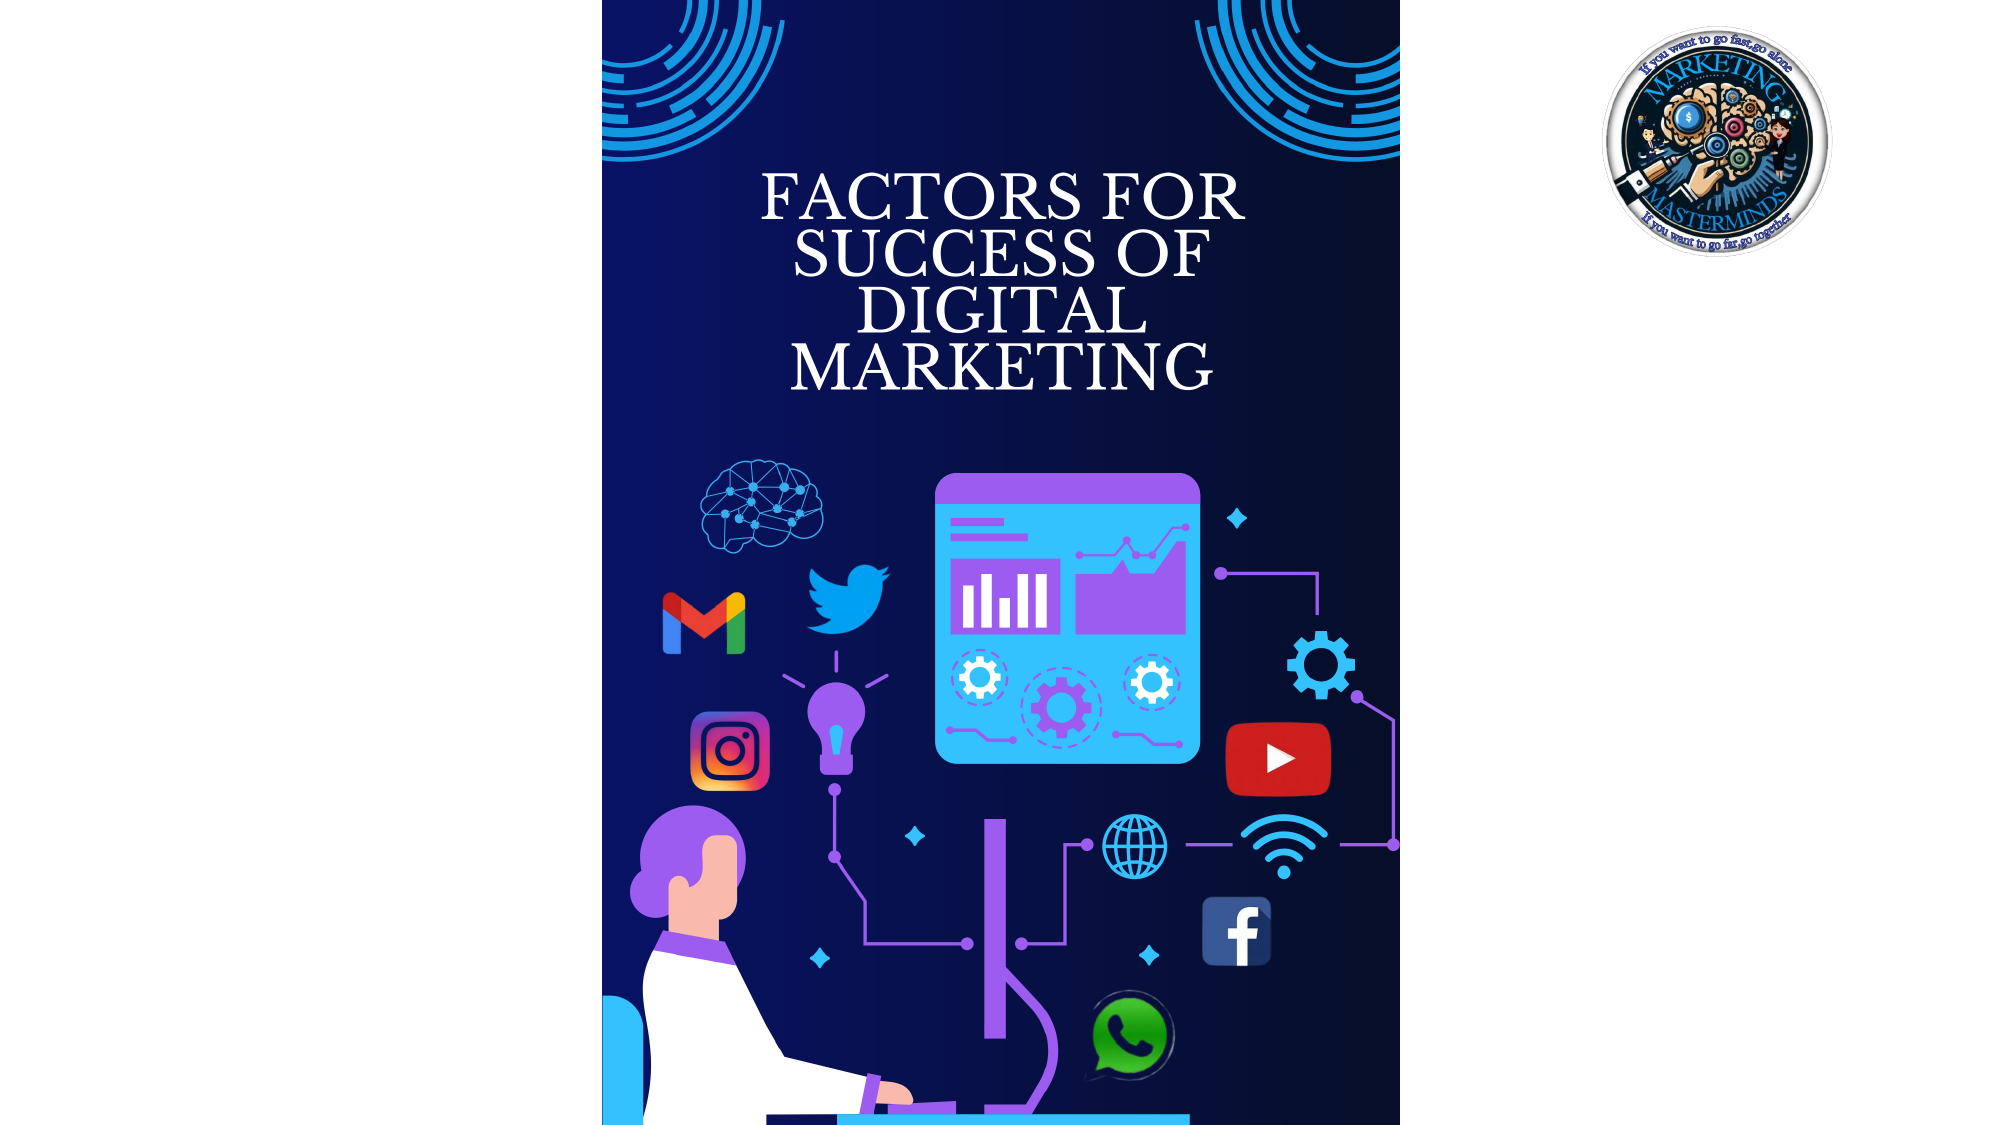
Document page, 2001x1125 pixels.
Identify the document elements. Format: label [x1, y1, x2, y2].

picture [602, 0, 1400, 1125]
picture [1599, 20, 1835, 267]
